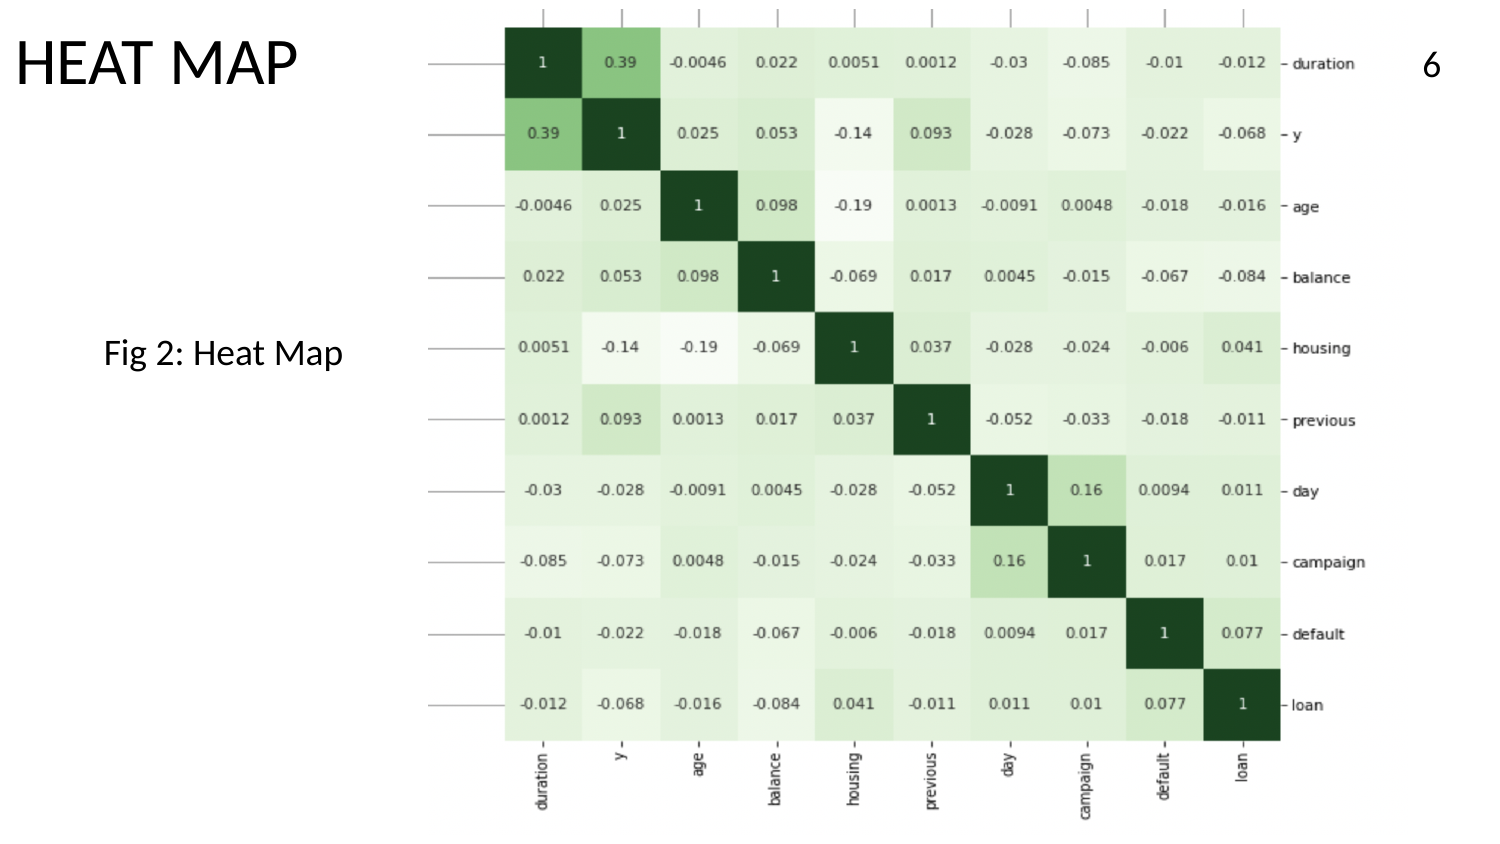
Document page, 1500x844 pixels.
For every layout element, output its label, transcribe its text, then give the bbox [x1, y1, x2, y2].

text_box 6 [1408, 32, 1457, 93]
text_box Fig 2: Heat Map [88, 320, 362, 381]
title HEAT MAP [0, 11, 394, 138]
picture [428, 9, 1408, 835]
